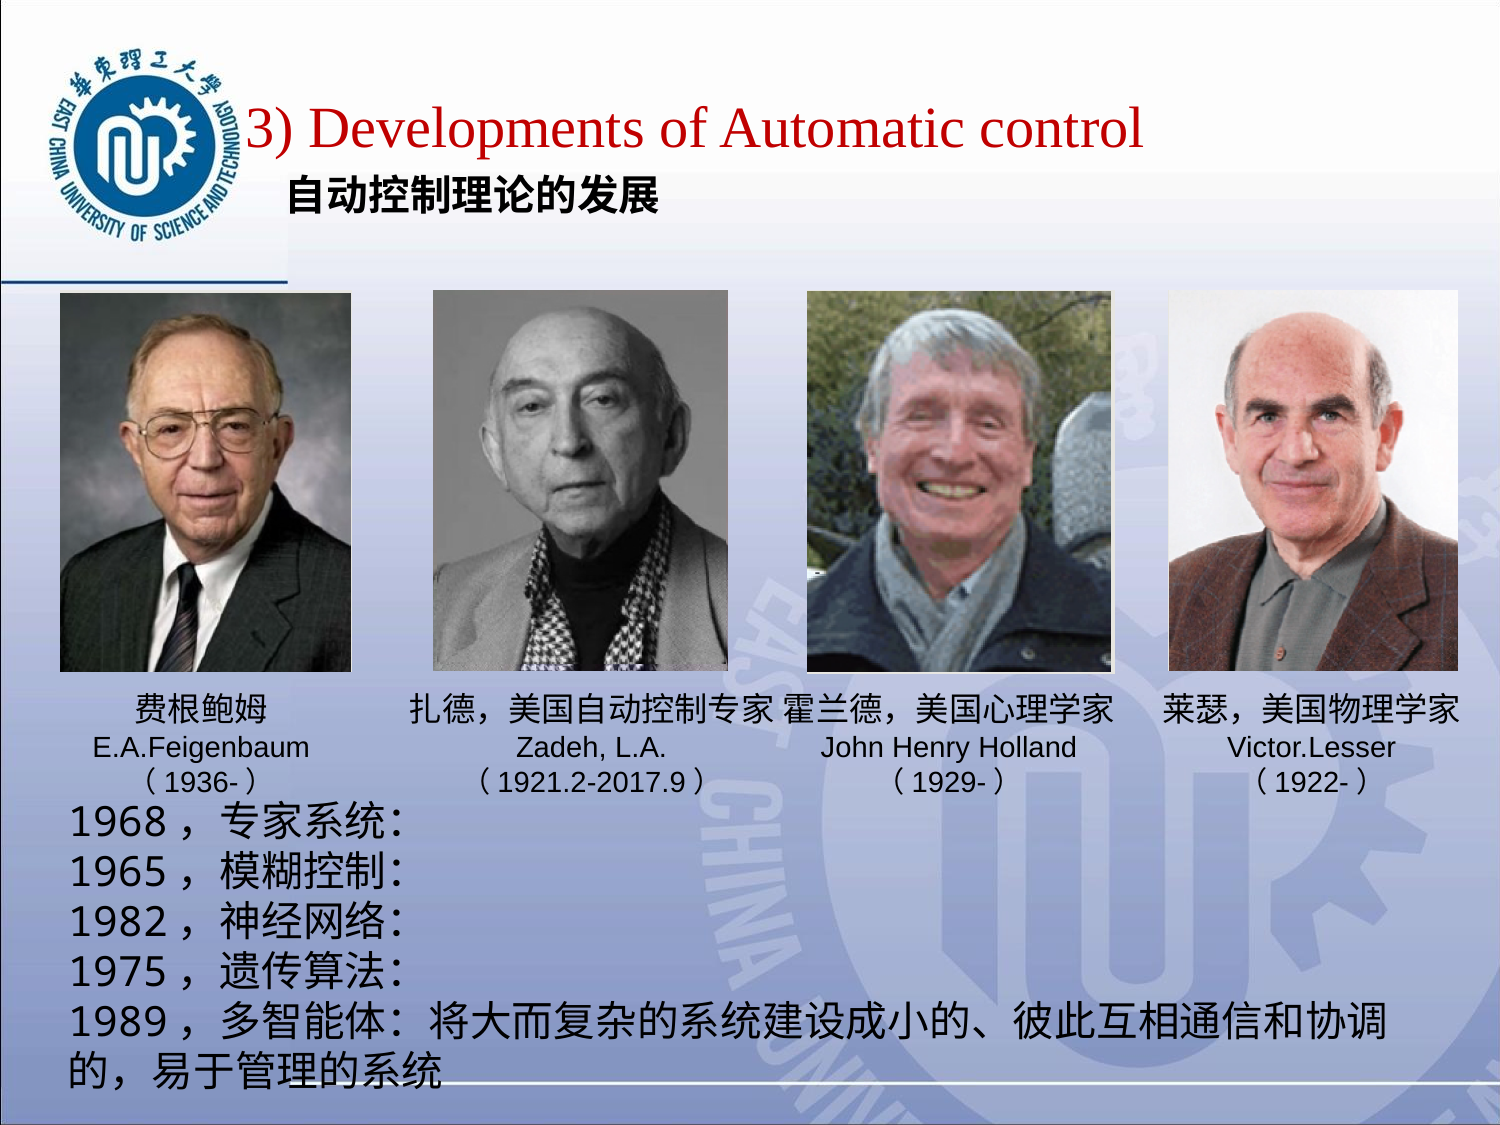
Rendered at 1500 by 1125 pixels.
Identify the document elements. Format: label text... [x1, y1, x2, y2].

text_box 霍兰德，美国心理学家 John Henry Holland （1929-） [790, 680, 1131, 806]
text_box 费根鲍姆 E.A.Feigenbaum （1936-） [77, 680, 325, 786]
picture [0, 0, 1500, 1125]
text_box 1968，专家系统： 1965，模糊控制： 1982，神经网络： 1975，遗传算法： 1989，多智能体：将大而复杂的系统建设成小的、彼此互相通信和协调的，易于管理的系统 [53, 786, 1479, 1102]
text_box 扎德，美国自动控制专家 Zadeh, L.A. （1921.2-2017.9） [394, 680, 790, 806]
text_box 3) Developments of Automatic control 自动控制理论的发展 [230, 90, 1447, 231]
text_box 莱瑟，美国物理学家 Victor.Lesser （1922-） [1147, 680, 1477, 806]
